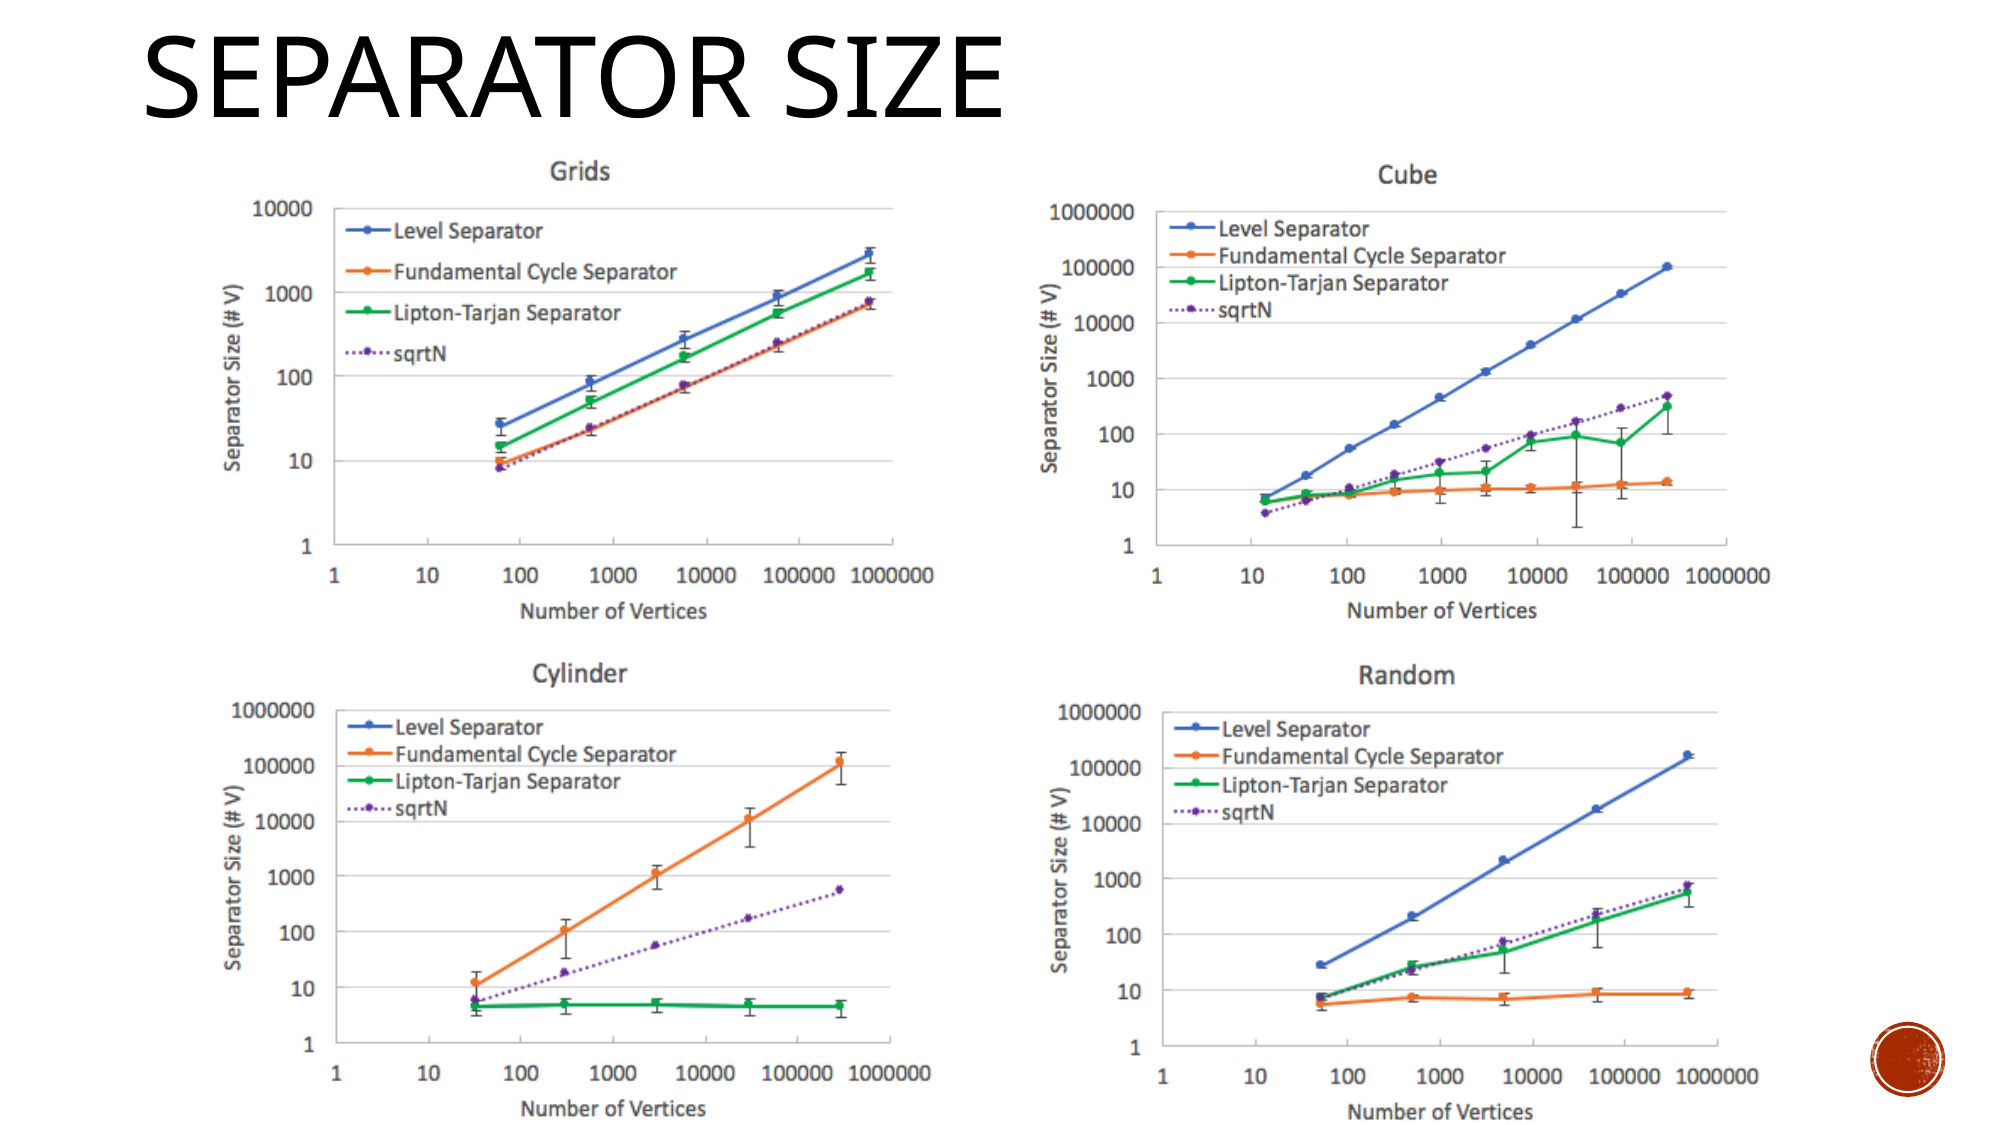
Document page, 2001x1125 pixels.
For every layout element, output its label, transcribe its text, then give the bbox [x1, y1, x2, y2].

title Separator size [126, 0, 1777, 214]
picture [1049, 644, 1768, 1125]
picture [1036, 145, 1780, 626]
picture [221, 644, 942, 1125]
picture [218, 145, 945, 626]
